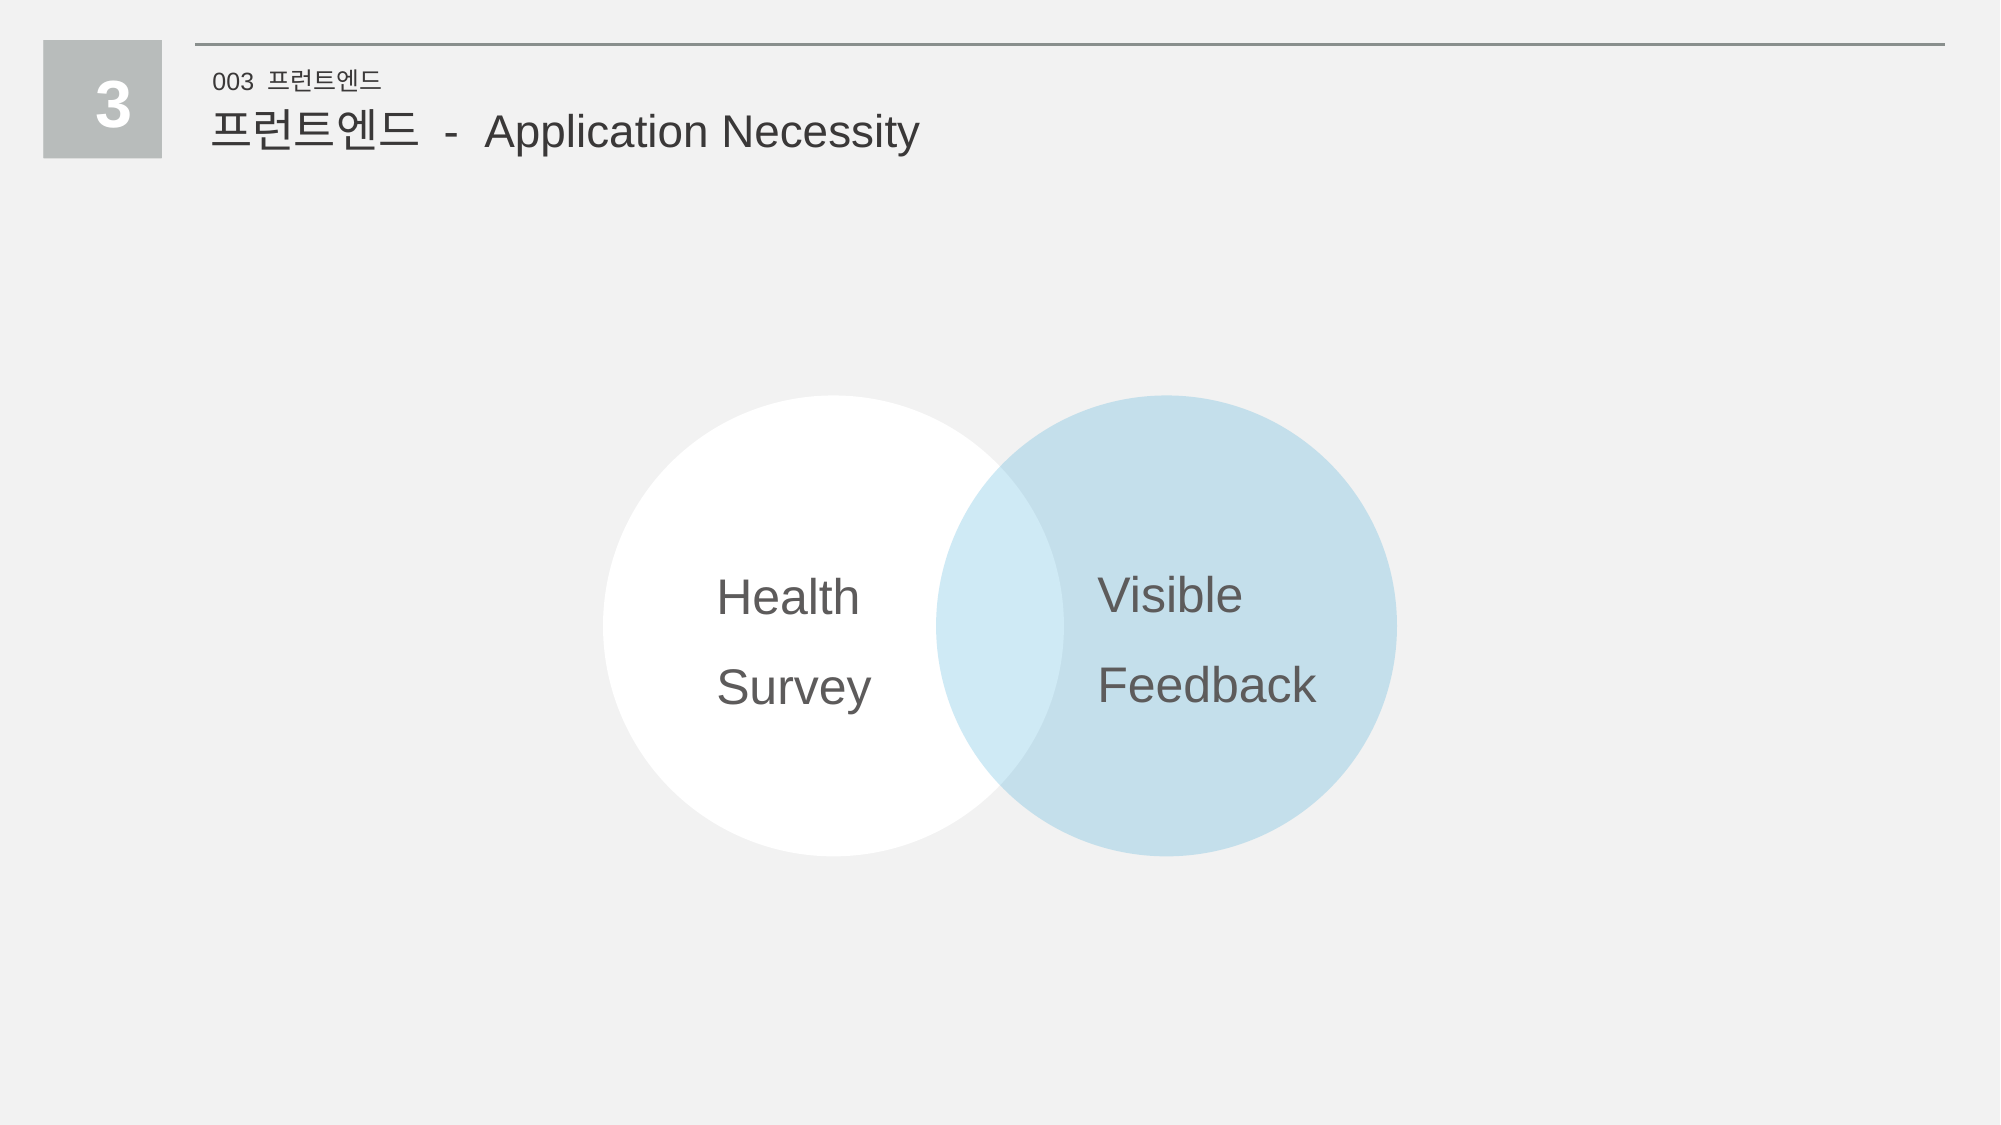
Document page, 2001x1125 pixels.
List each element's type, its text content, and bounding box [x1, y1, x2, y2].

text_box 프런트엔드 - Application Necessity [195, 94, 1329, 164]
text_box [602, 395, 1398, 857]
text_box 003 프런트엔드 [197, 57, 398, 103]
text_box [41, 38, 164, 160]
text_box 3 [80, 52, 123, 148]
